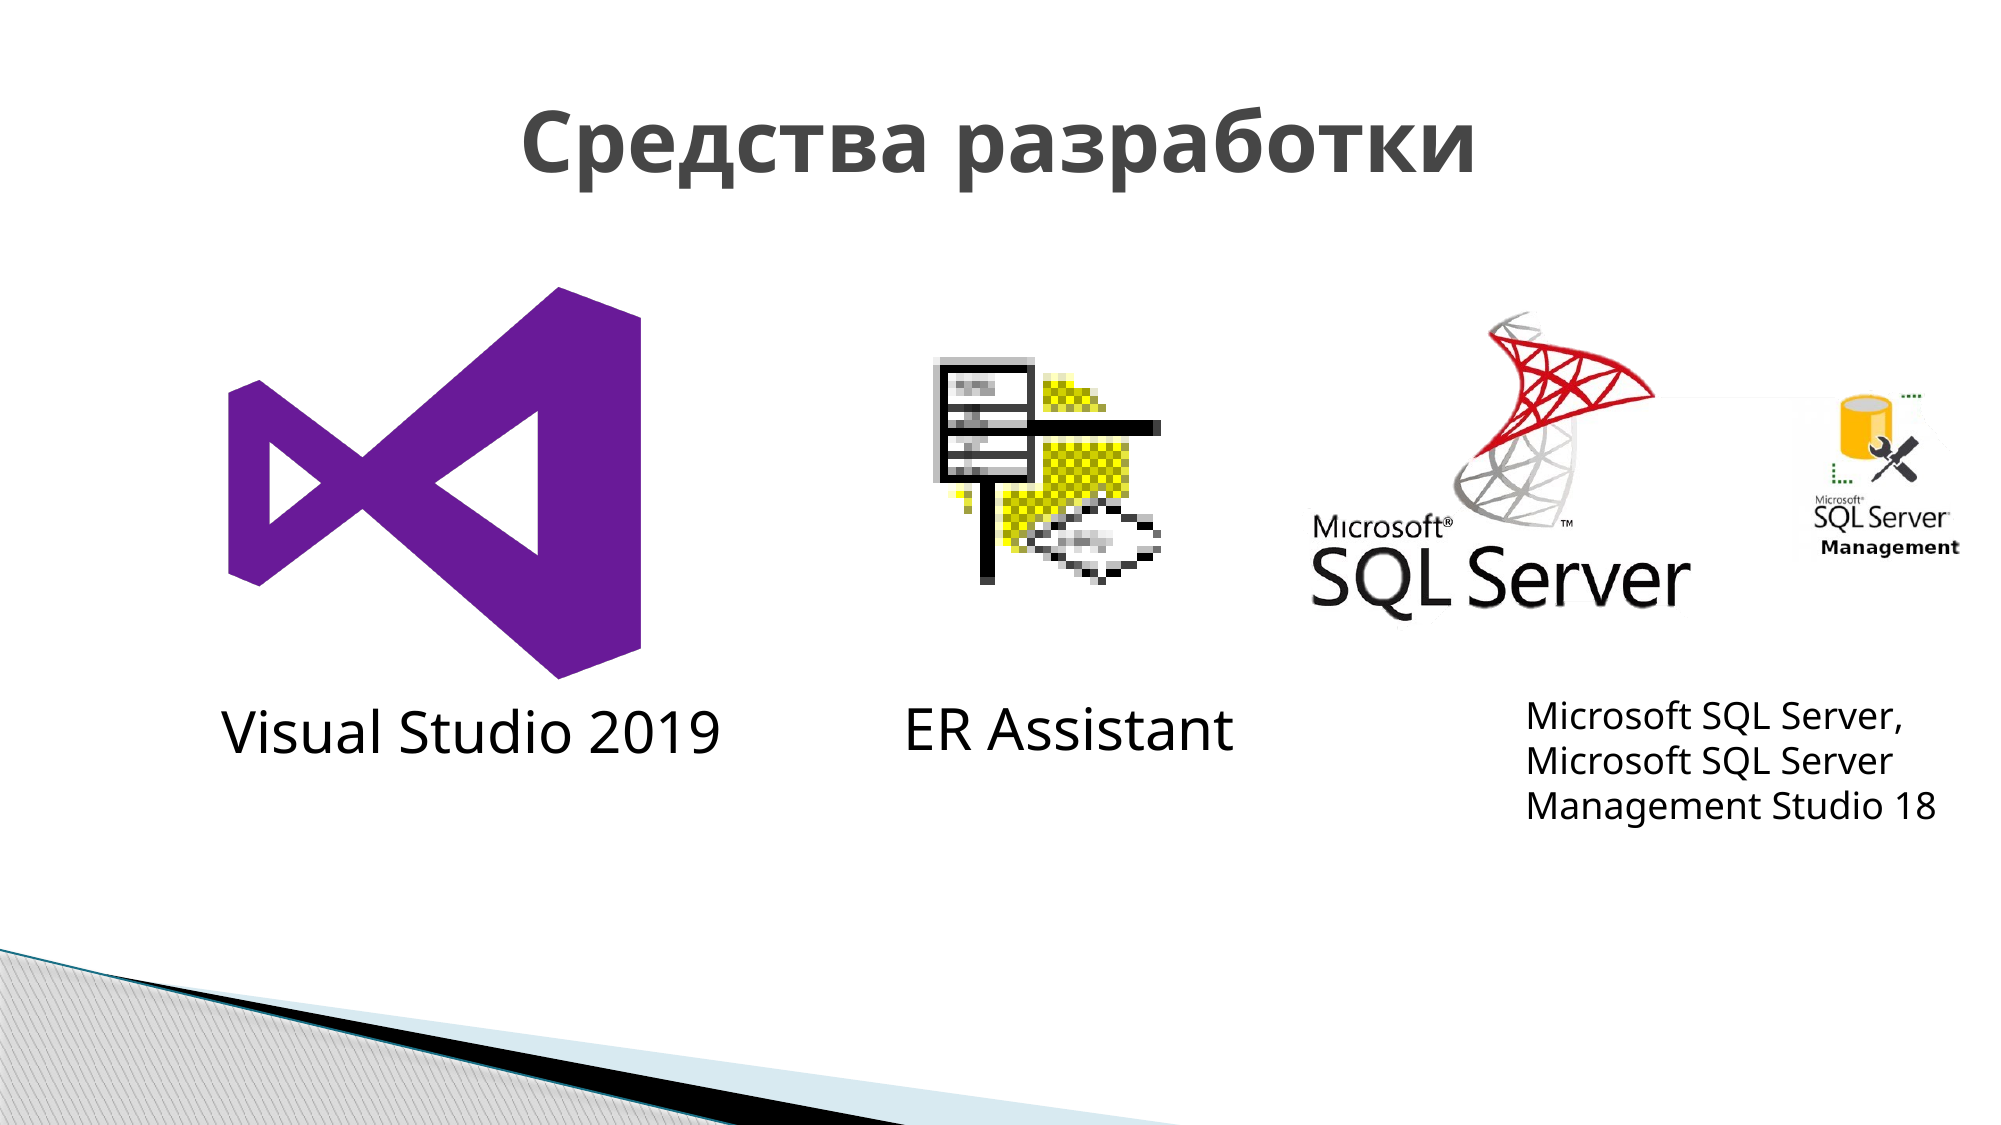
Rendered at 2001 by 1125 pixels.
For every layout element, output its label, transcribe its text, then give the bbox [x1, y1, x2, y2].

text_box Microsoft SQL Server, Microsoft SQL Server Management Studio 18 [1510, 787, 1953, 835]
title Средства разработки [99, 45, 1900, 233]
text_box ER Assistant [889, 684, 1104, 770]
picture [823, 211, 2000, 775]
text_box Visual Studio 2019 [206, 688, 737, 773]
picture [186, 235, 683, 731]
